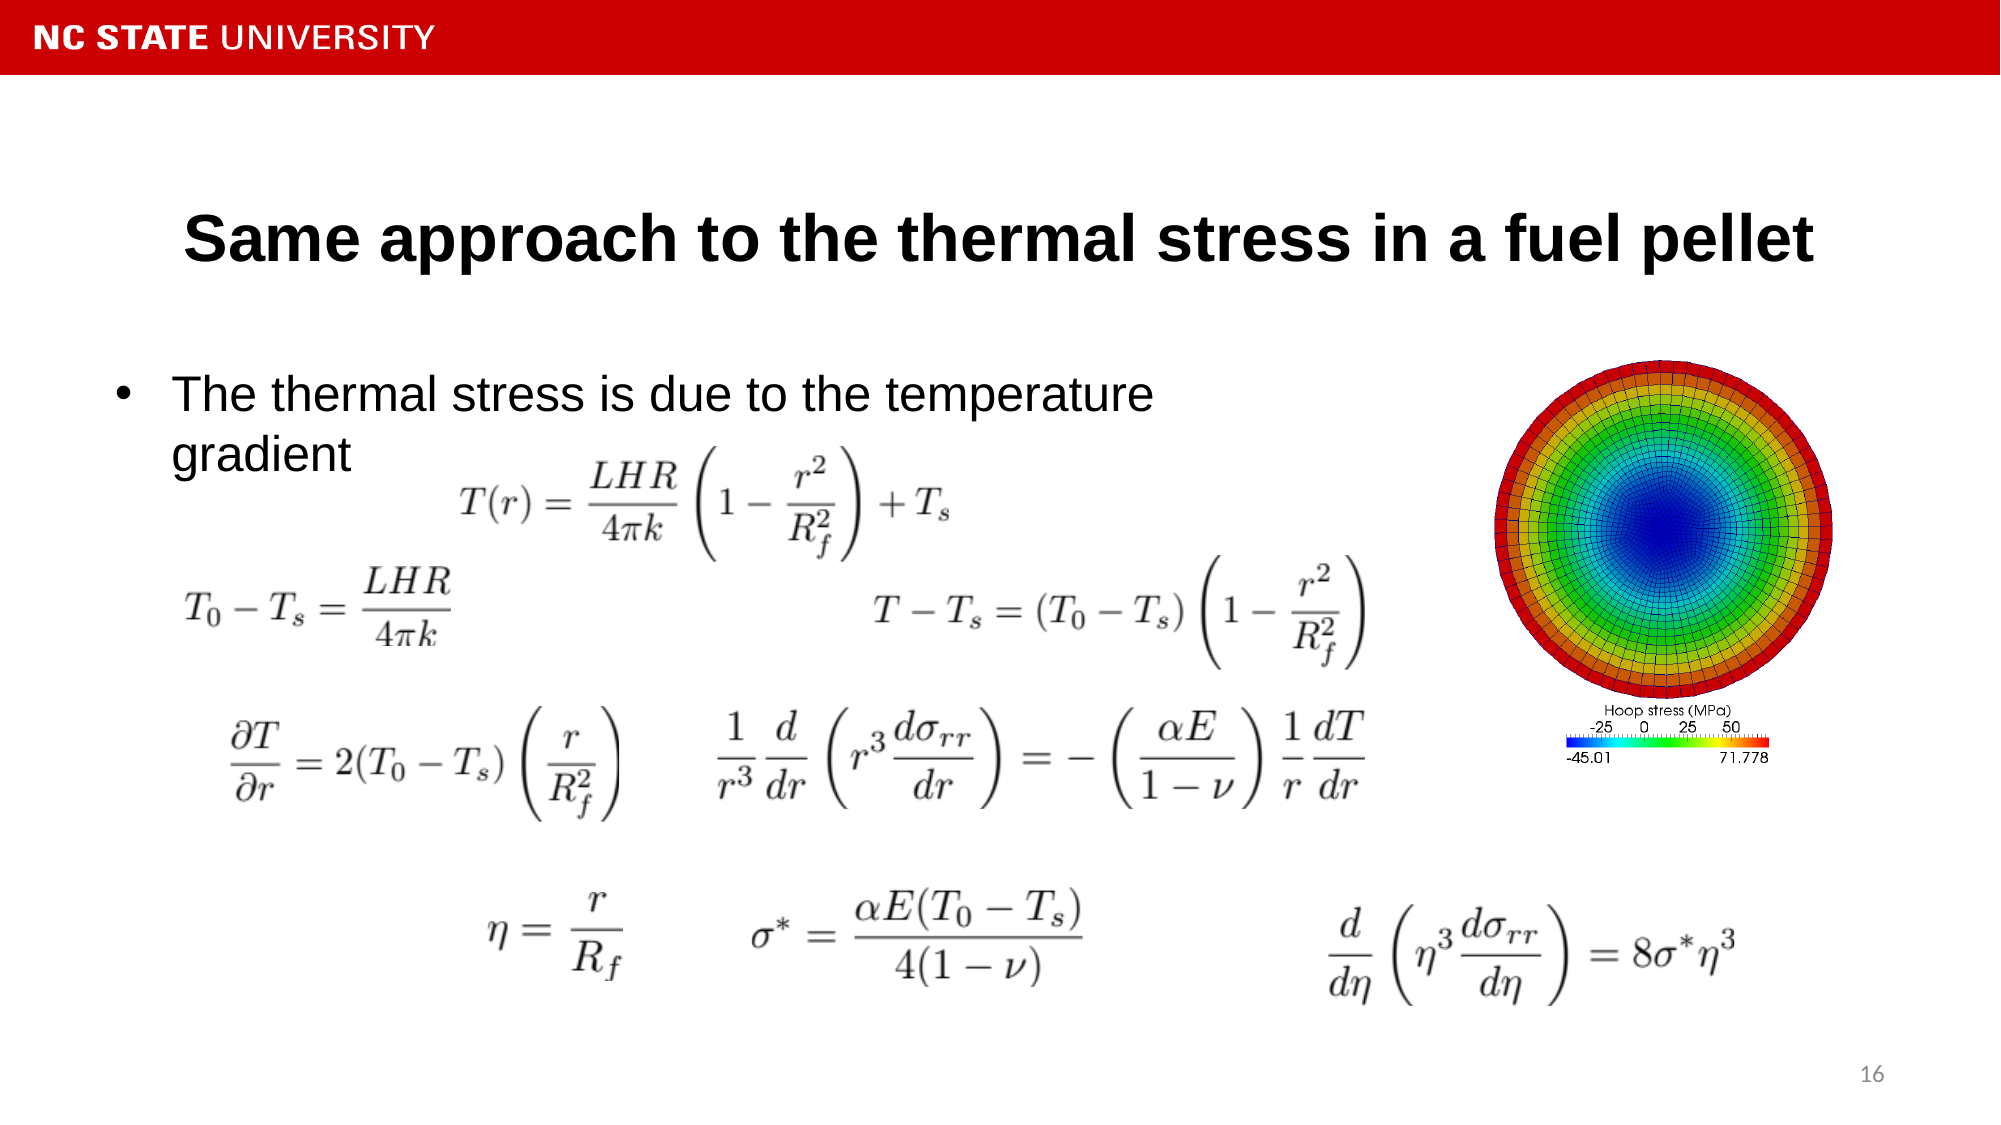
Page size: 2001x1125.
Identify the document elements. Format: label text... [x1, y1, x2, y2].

picture [1327, 903, 1735, 1006]
picture [717, 706, 1366, 810]
slide_number 16 [1433, 1042, 1900, 1103]
picture [229, 706, 620, 822]
picture [751, 886, 1083, 987]
picture [0, 0, 2000, 75]
picture [183, 565, 452, 646]
picture [1463, 354, 1870, 768]
picture [487, 892, 624, 981]
title Same approach to the thermal stress in a fuel pellet [99, 147, 1900, 323]
list The thermal stress is due to the temperature gradient [99, 354, 1268, 1005]
picture [458, 446, 1366, 670]
